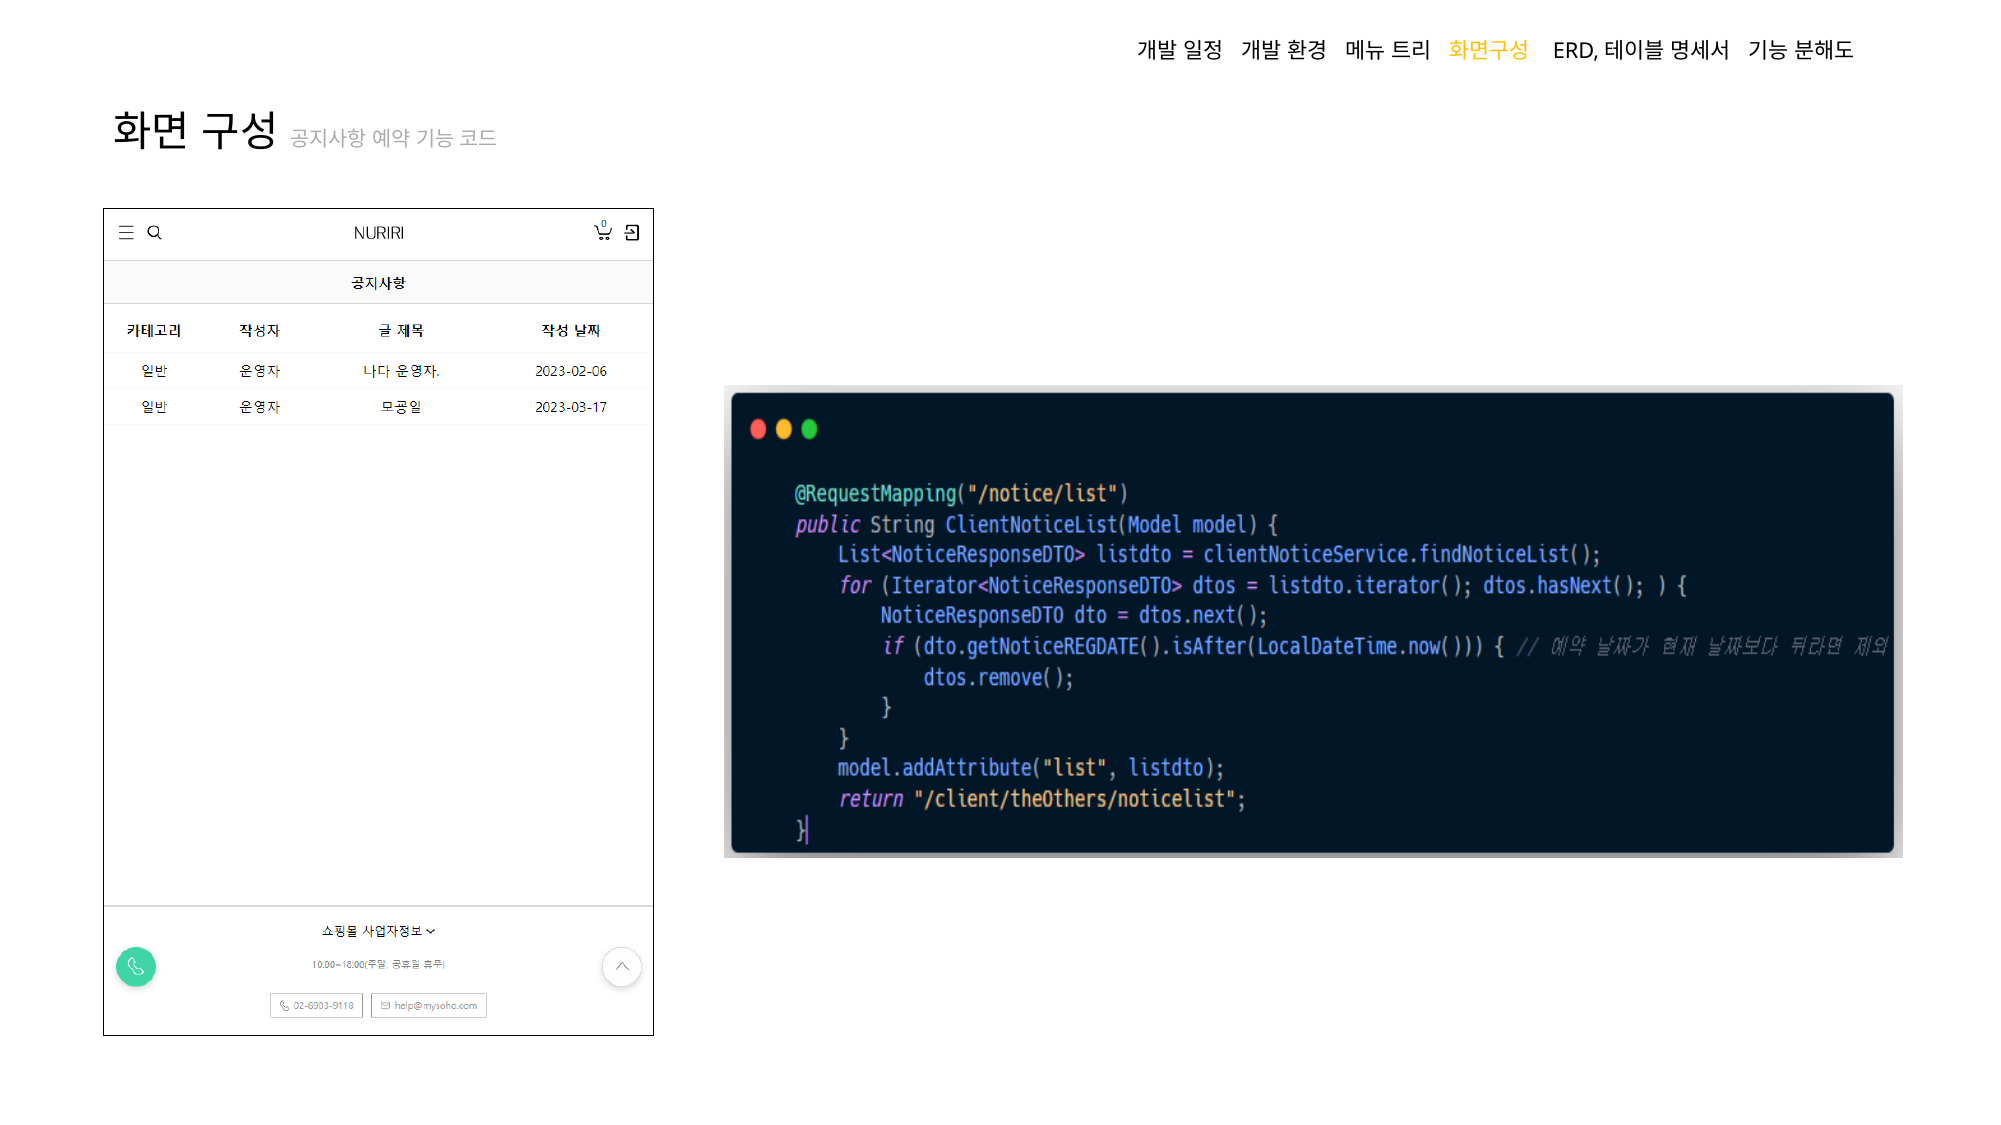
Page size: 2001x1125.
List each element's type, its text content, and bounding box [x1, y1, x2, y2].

picture [103, 208, 654, 1036]
text_box 개발 일정 개발 환경 메뉴 트리 화면구성 ERD,테이블 명세서 기능 분해도 [1123, 29, 1946, 71]
text_box 화면 구성 공지사항 예약 기능 코드 [98, 71, 606, 163]
picture [723, 385, 1903, 858]
